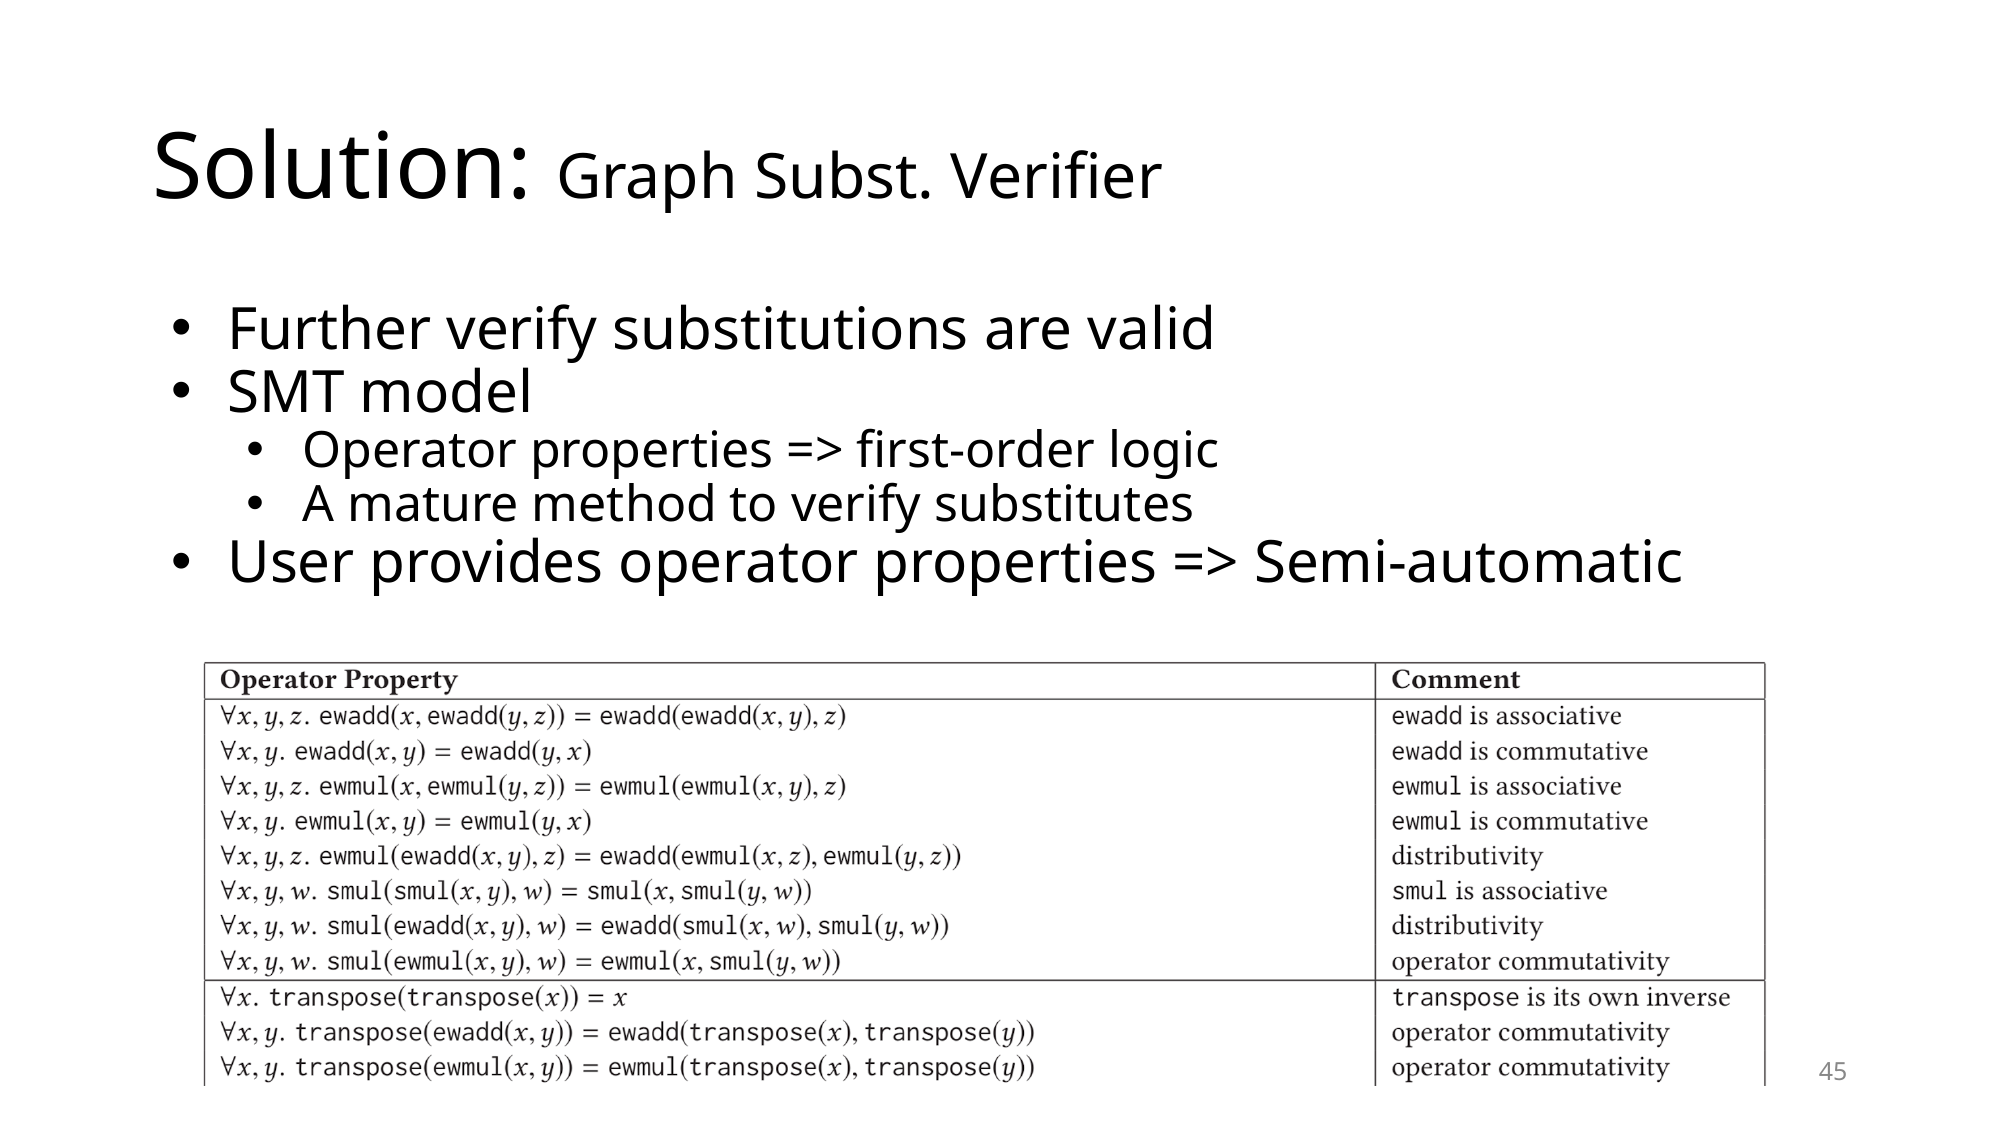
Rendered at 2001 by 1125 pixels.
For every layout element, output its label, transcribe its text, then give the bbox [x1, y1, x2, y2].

slide_number ‹#› [1412, 1042, 1863, 1103]
list Further verify substitutions are valid SMT model Operator properties => first-order logic A mature method to verify substitutes User provides operator properties => Semi-automatic [137, 291, 1705, 782]
title Solution: Graph Subst. Verifier [137, 59, 1863, 278]
picture [156, 640, 1805, 1086]
